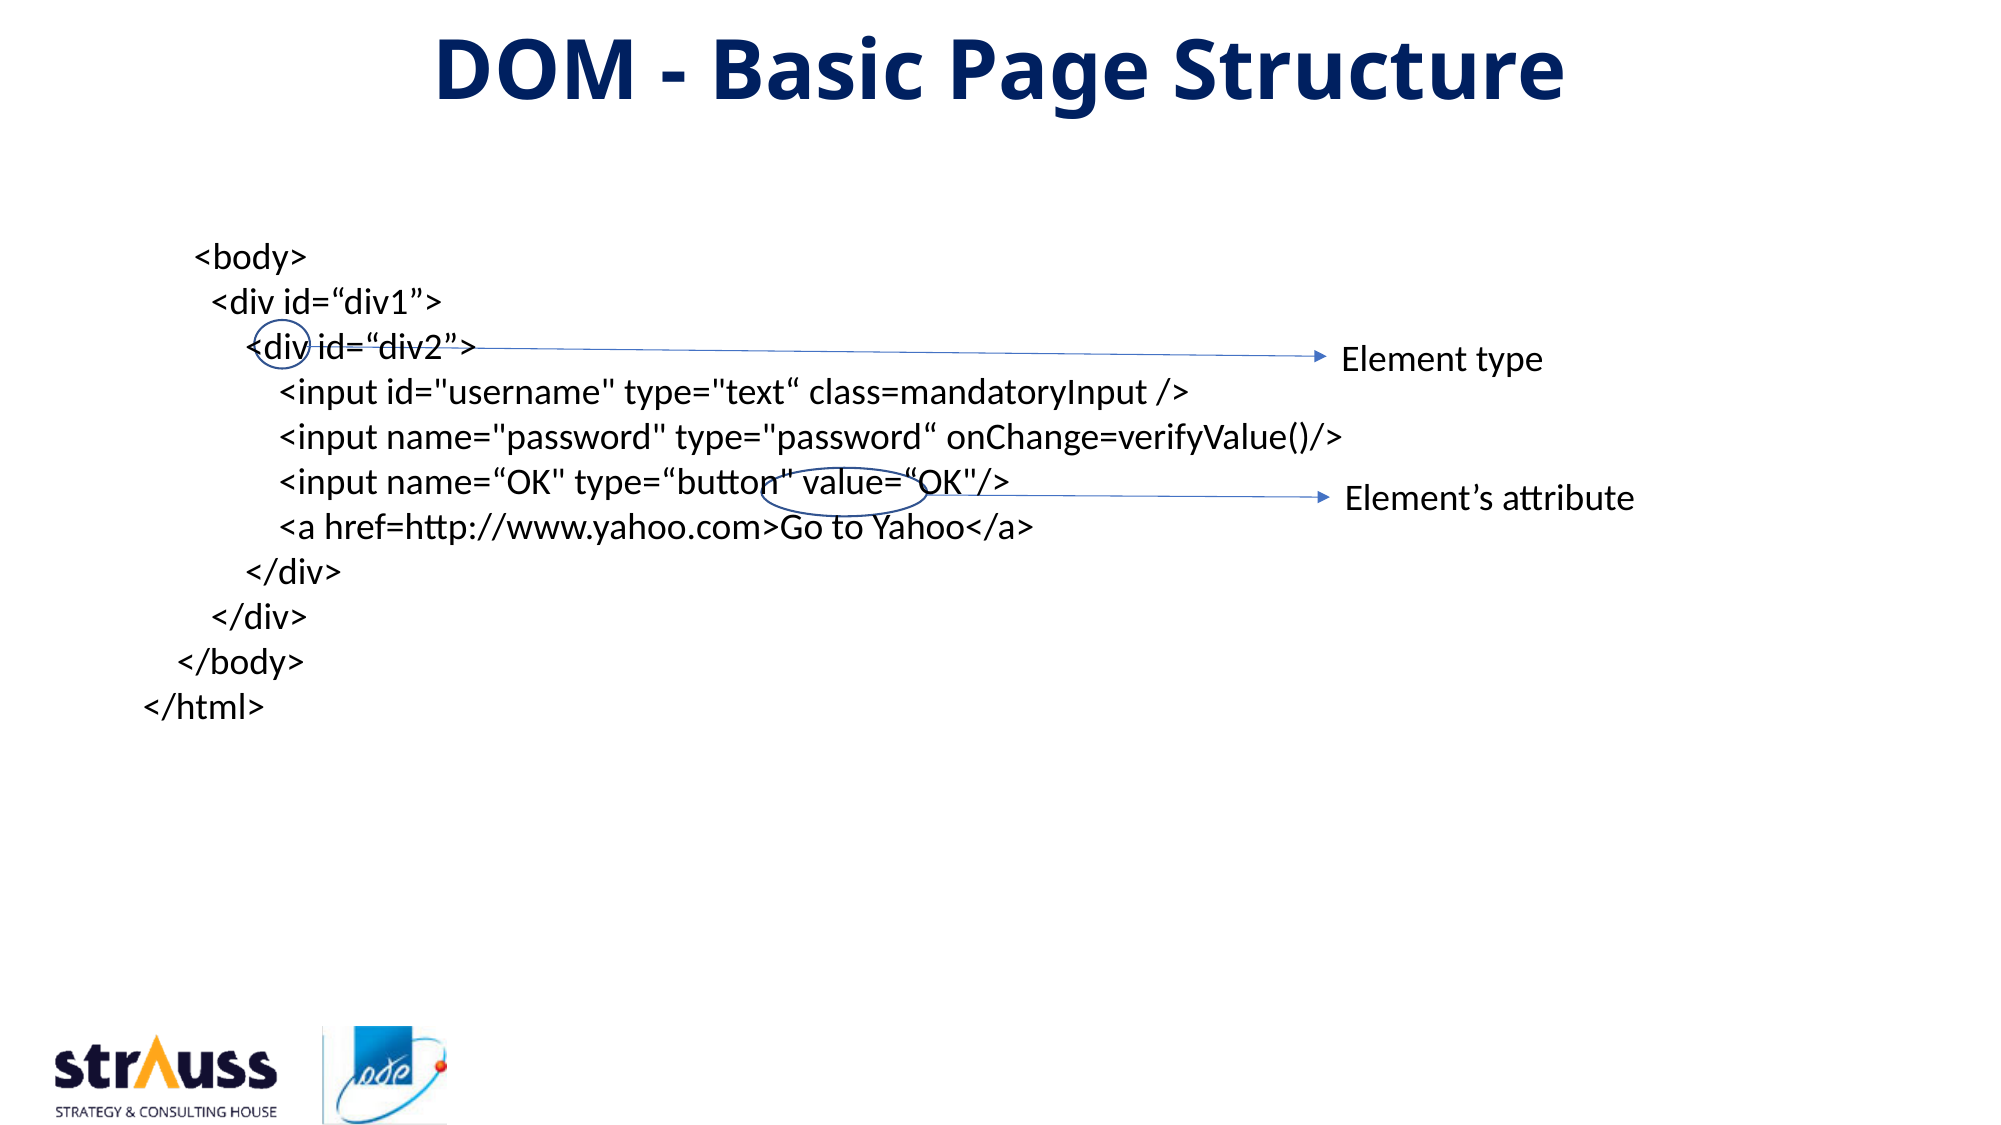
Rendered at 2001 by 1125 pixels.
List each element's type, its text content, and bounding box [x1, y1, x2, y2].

text_box <body> <div id=“div1”> <div id=“div2”> <input id="username" type="text“ class=mandatoryInput /> <input name="password" type="password“ onChange=verifyValue()/> <input name=“OK" type=“button" value=“OK"/> <a href=http://www.yahoo.com>Go to Yahoo</a> </div> </div> </body> </html> [128, 224, 1495, 780]
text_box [927, 494, 1330, 498]
text_box Element’s attribute [1495, 465, 1866, 526]
picture [321, 1026, 447, 1125]
picture [46, 1026, 283, 1125]
text_box Element type [1495, 326, 1863, 387]
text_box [306, 346, 1327, 357]
text_box DOM - Basic Page Structure [225, 20, 1775, 126]
